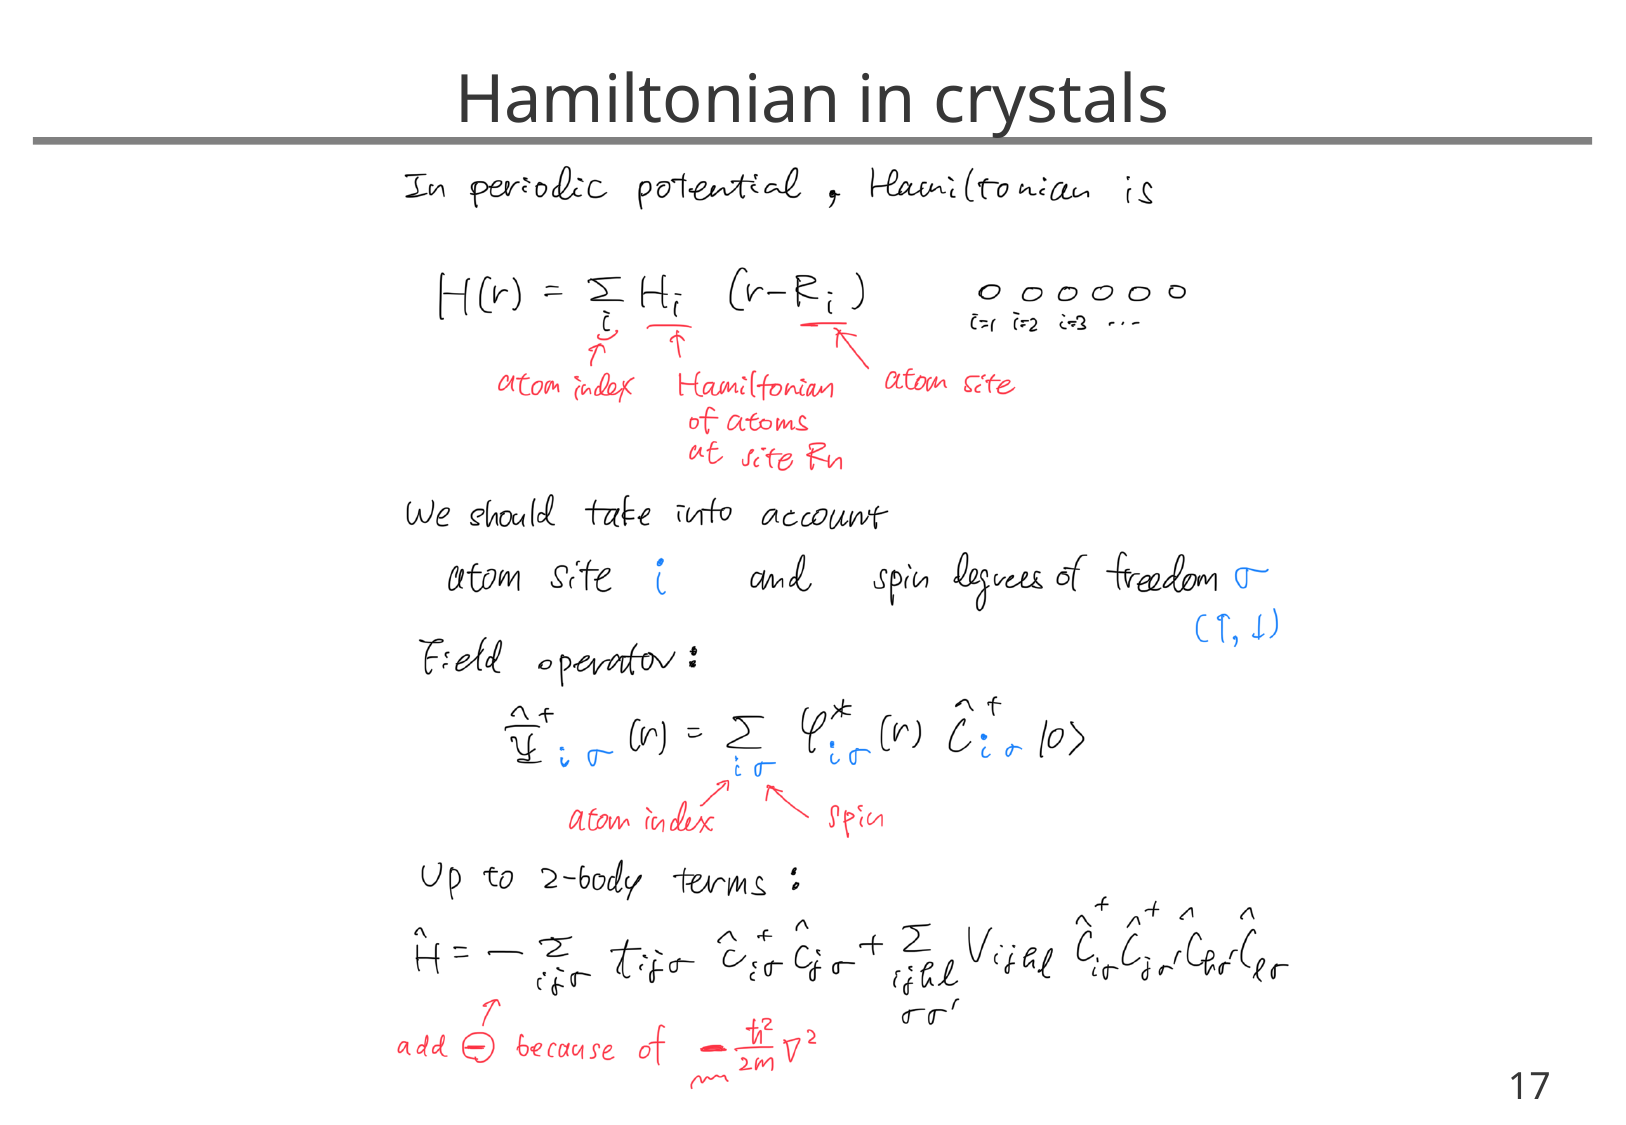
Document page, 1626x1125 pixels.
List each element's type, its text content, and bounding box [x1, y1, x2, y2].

title Hamiltonian in crystals [44, 48, 1581, 130]
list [325, 147, 1300, 1125]
slide_number 17 [1462, 1054, 1597, 1107]
